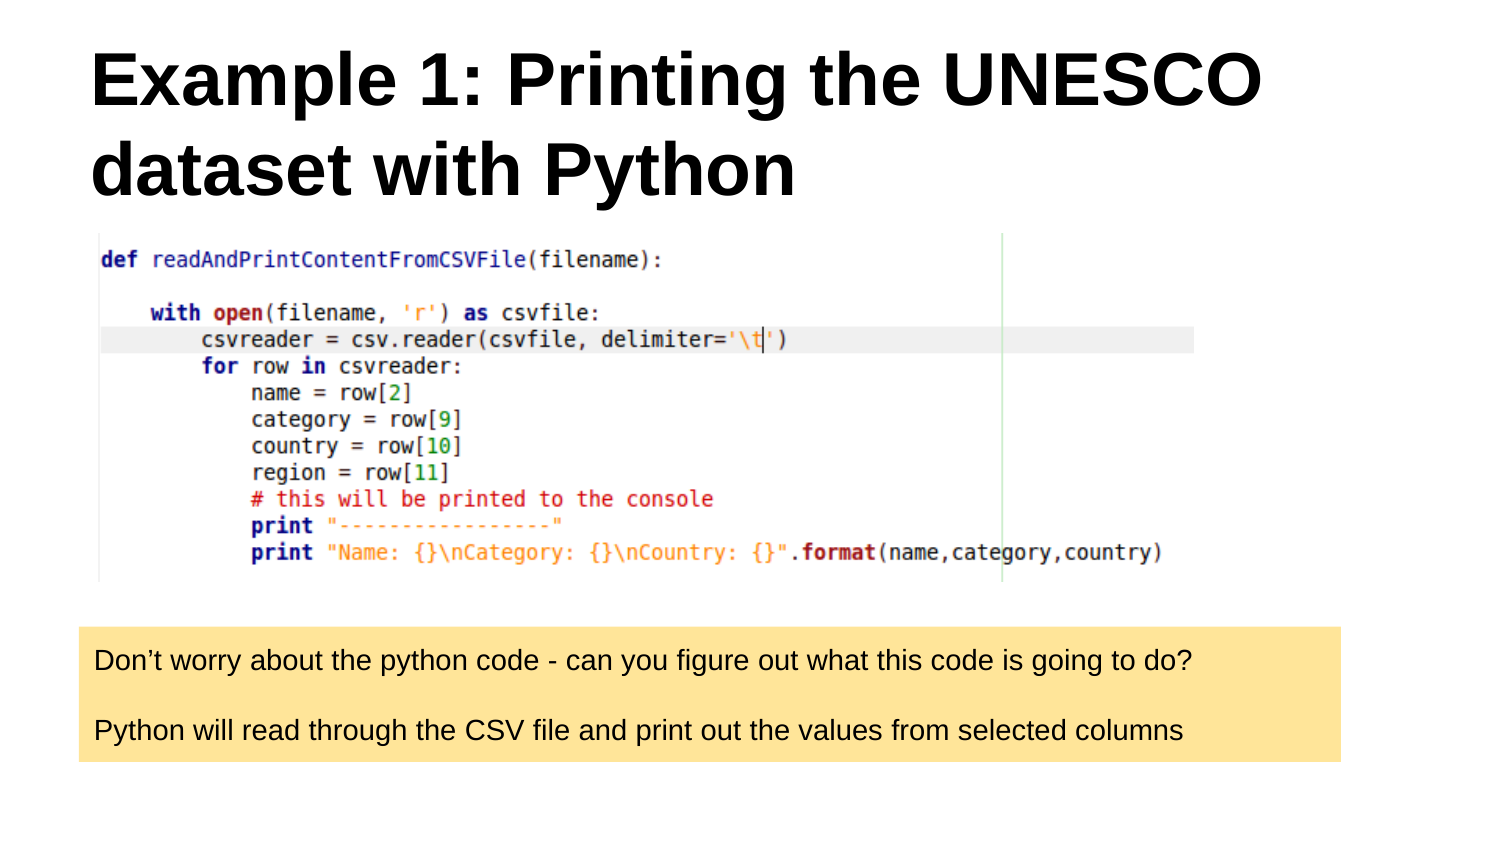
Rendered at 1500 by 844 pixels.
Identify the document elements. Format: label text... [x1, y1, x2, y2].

title Example 1: Printing the UNESCO dataset with Python [75, 33, 1425, 226]
text_box Don’t worry about the python code - can you figure out what this code is going to do? Python will read through the CSV file and print out the values from selected columns [78, 626, 1341, 762]
text_box [98, 233, 1194, 582]
